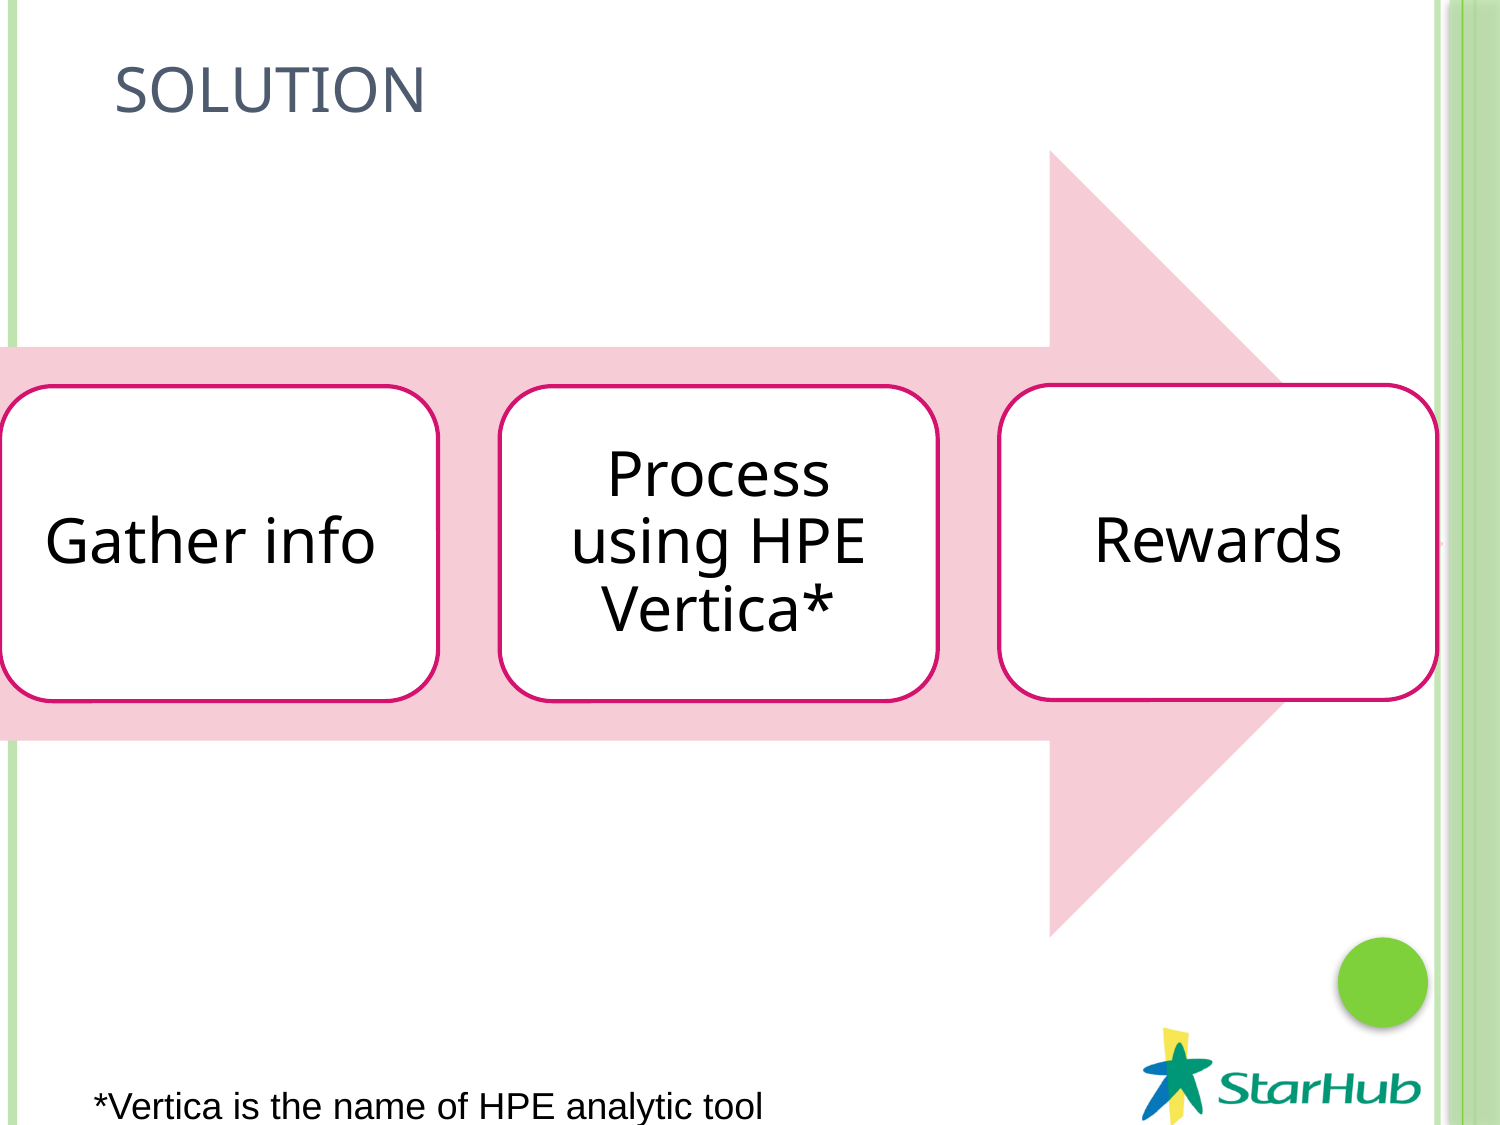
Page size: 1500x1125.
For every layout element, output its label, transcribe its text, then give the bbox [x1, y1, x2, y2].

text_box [0, 149, 1438, 938]
text_box Solution [99, 0, 1325, 133]
picture [1124, 1024, 1438, 1125]
text_box *Vertica is the name of HPE analytic tool [78, 1074, 779, 1125]
